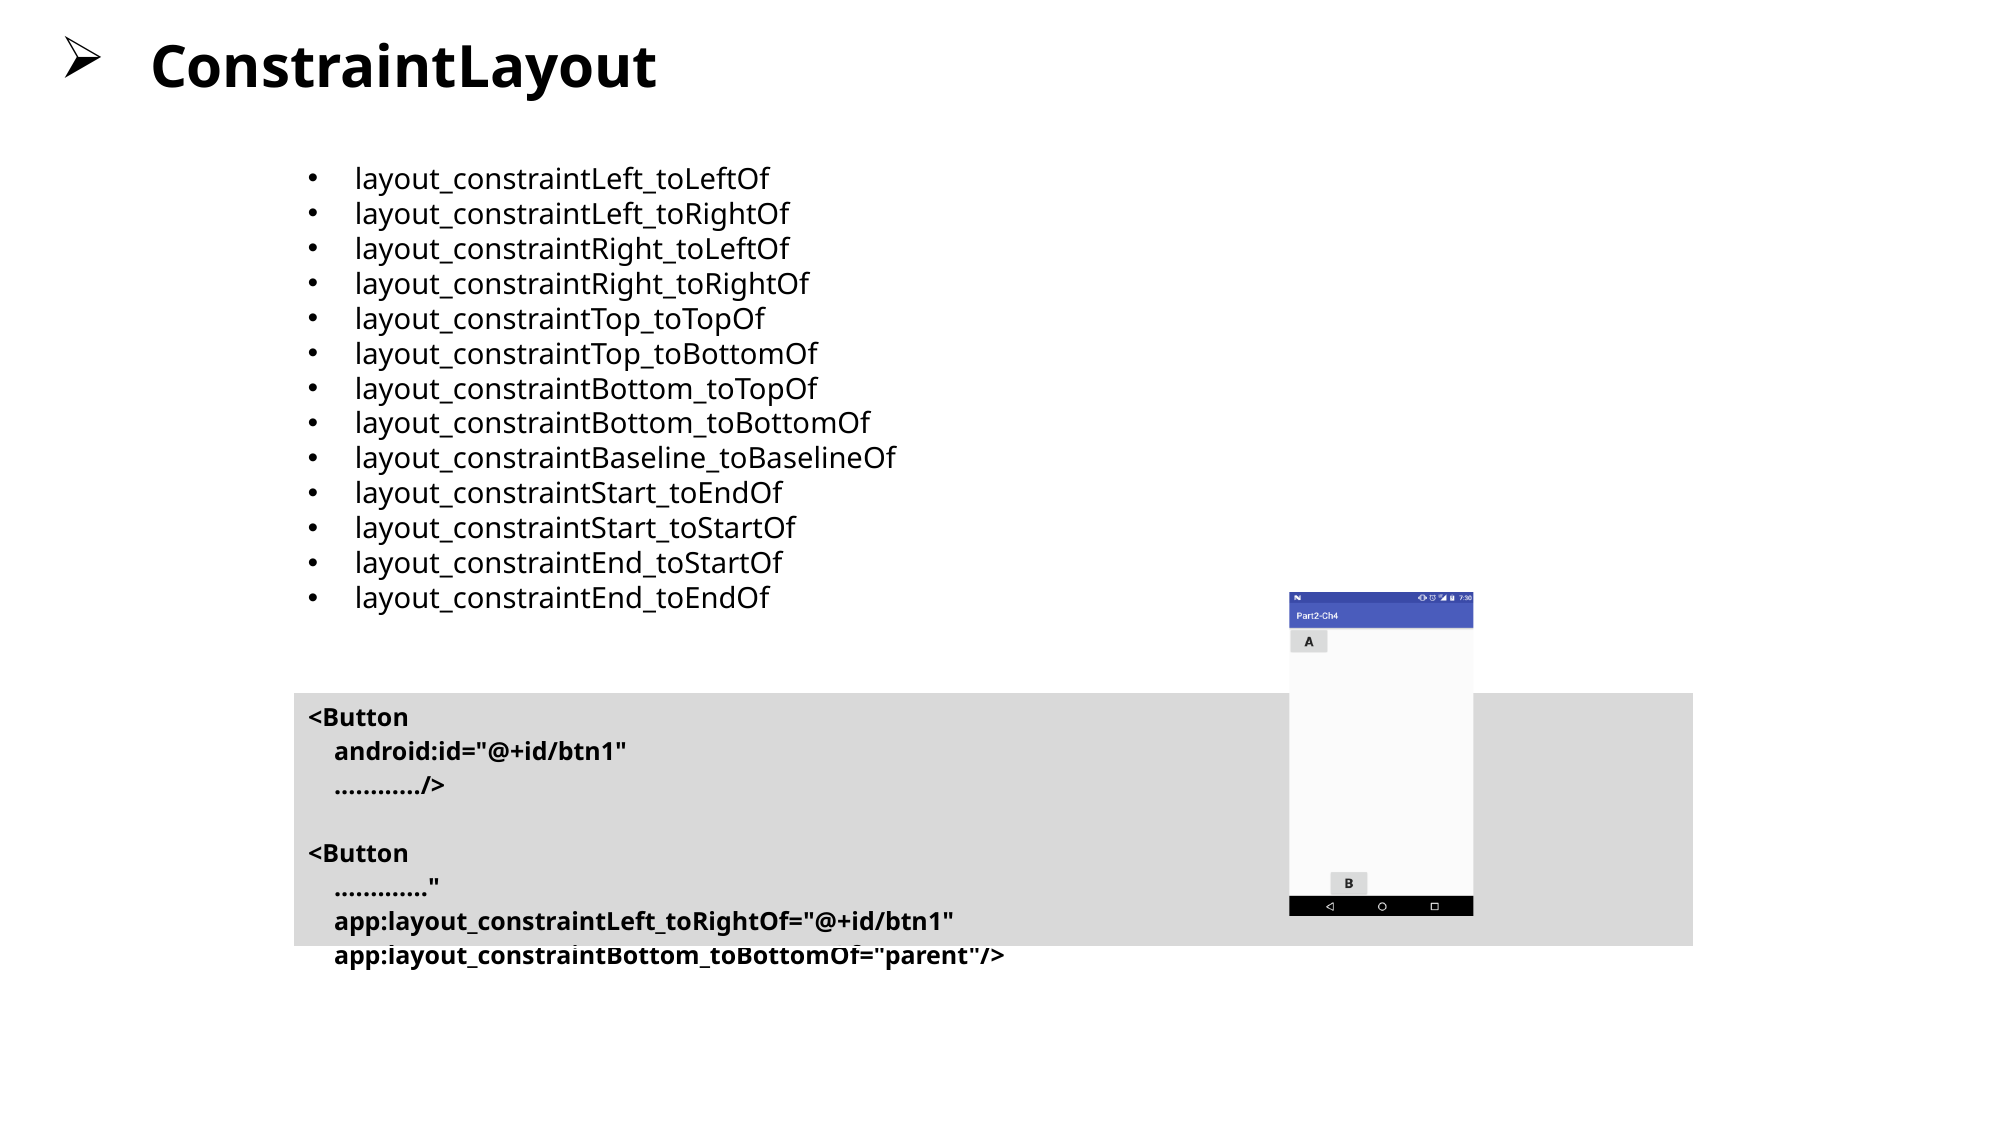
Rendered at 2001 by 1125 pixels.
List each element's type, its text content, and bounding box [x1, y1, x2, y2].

text_box layout_constraintLeft_toLeftOf layout_constraintLeft_toRightOf layout_constraintRight_toLeftOf layout_constraintRight_toRightOf layout_constraintTop_toTopOf layout_constraintTop_toBottomOf layout_constraintBottom_toTopOf layout_constraintBottom_toBottomOf layout_constraintBaseline_toBaselineOf layout_constraintStart_toEndOf layout_constraintStart_toStartOf layout_constraintEnd_toStartOf layout_constraintEnd_toEndOf [293, 107, 1709, 712]
table_header <Button android:id="@+id/btn1" ............/> <Button ............." app:layout_constraintLeft_toRightOf="@+id/btn1" app:layout_constraintBottom_toBottomOf="parent"/> [294, 693, 1693, 946]
text_box ConstraintLayout [45, 21, 673, 107]
picture [1289, 592, 1474, 916]
